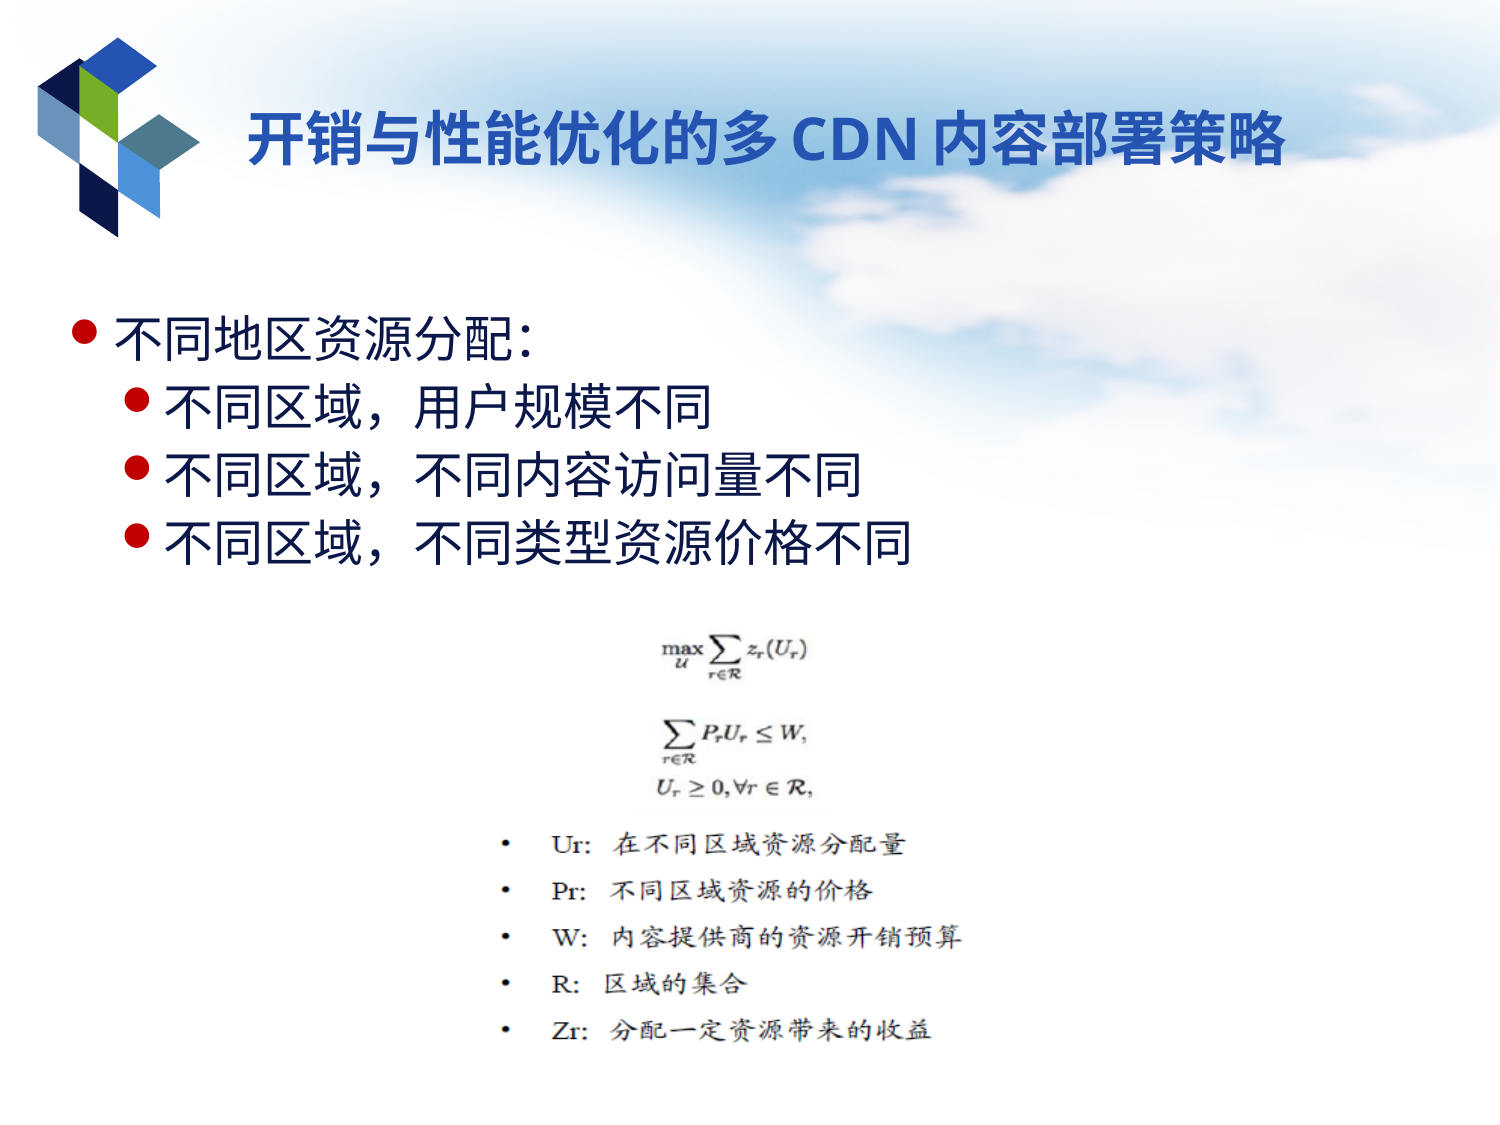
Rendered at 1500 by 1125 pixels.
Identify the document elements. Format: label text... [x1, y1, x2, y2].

title 开销与性能优化的多CDN内容部署策略 [231, 91, 1500, 245]
text_box 不同地区资源分配： 不同区域，用户规模不同 不同区域，不同内容访问量不同 不同区域，不同类型资源价格不同 [54, 300, 1404, 711]
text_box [485, 627, 978, 1047]
picture [0, 0, 1500, 588]
